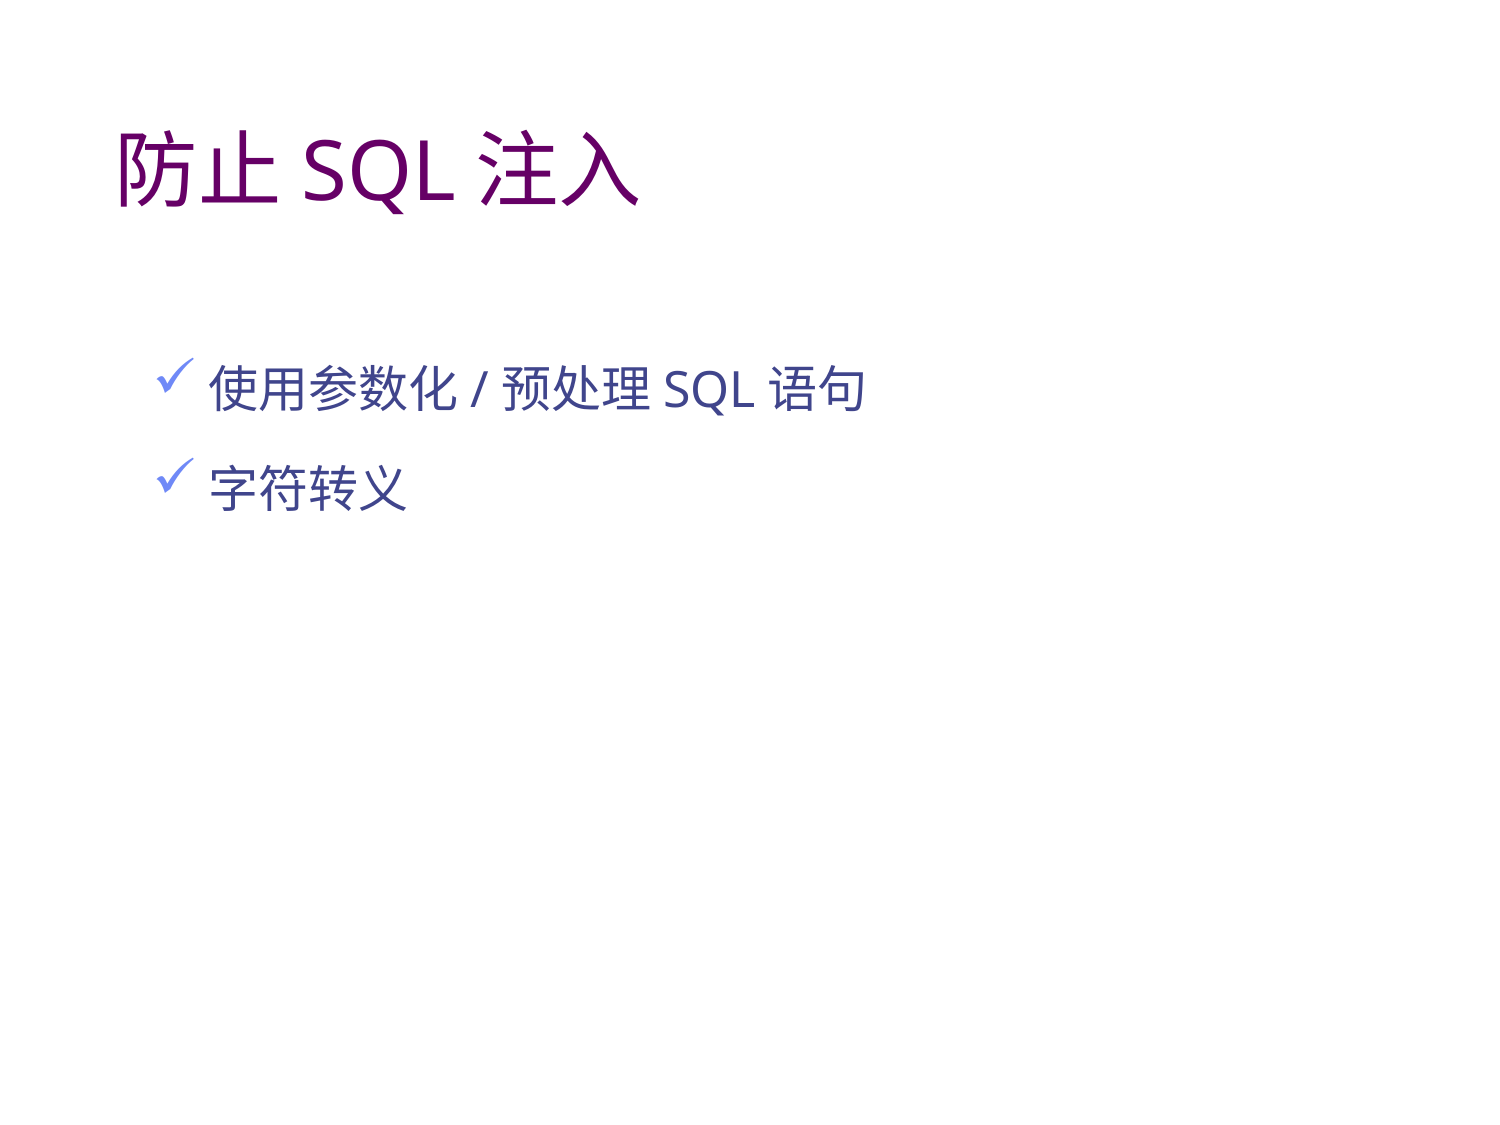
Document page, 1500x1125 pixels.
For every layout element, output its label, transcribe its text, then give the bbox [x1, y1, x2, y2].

title 防止SQL注入 [99, 87, 1376, 226]
list 使用参数化/预处理SQL语句 字符转义 [137, 249, 1451, 838]
